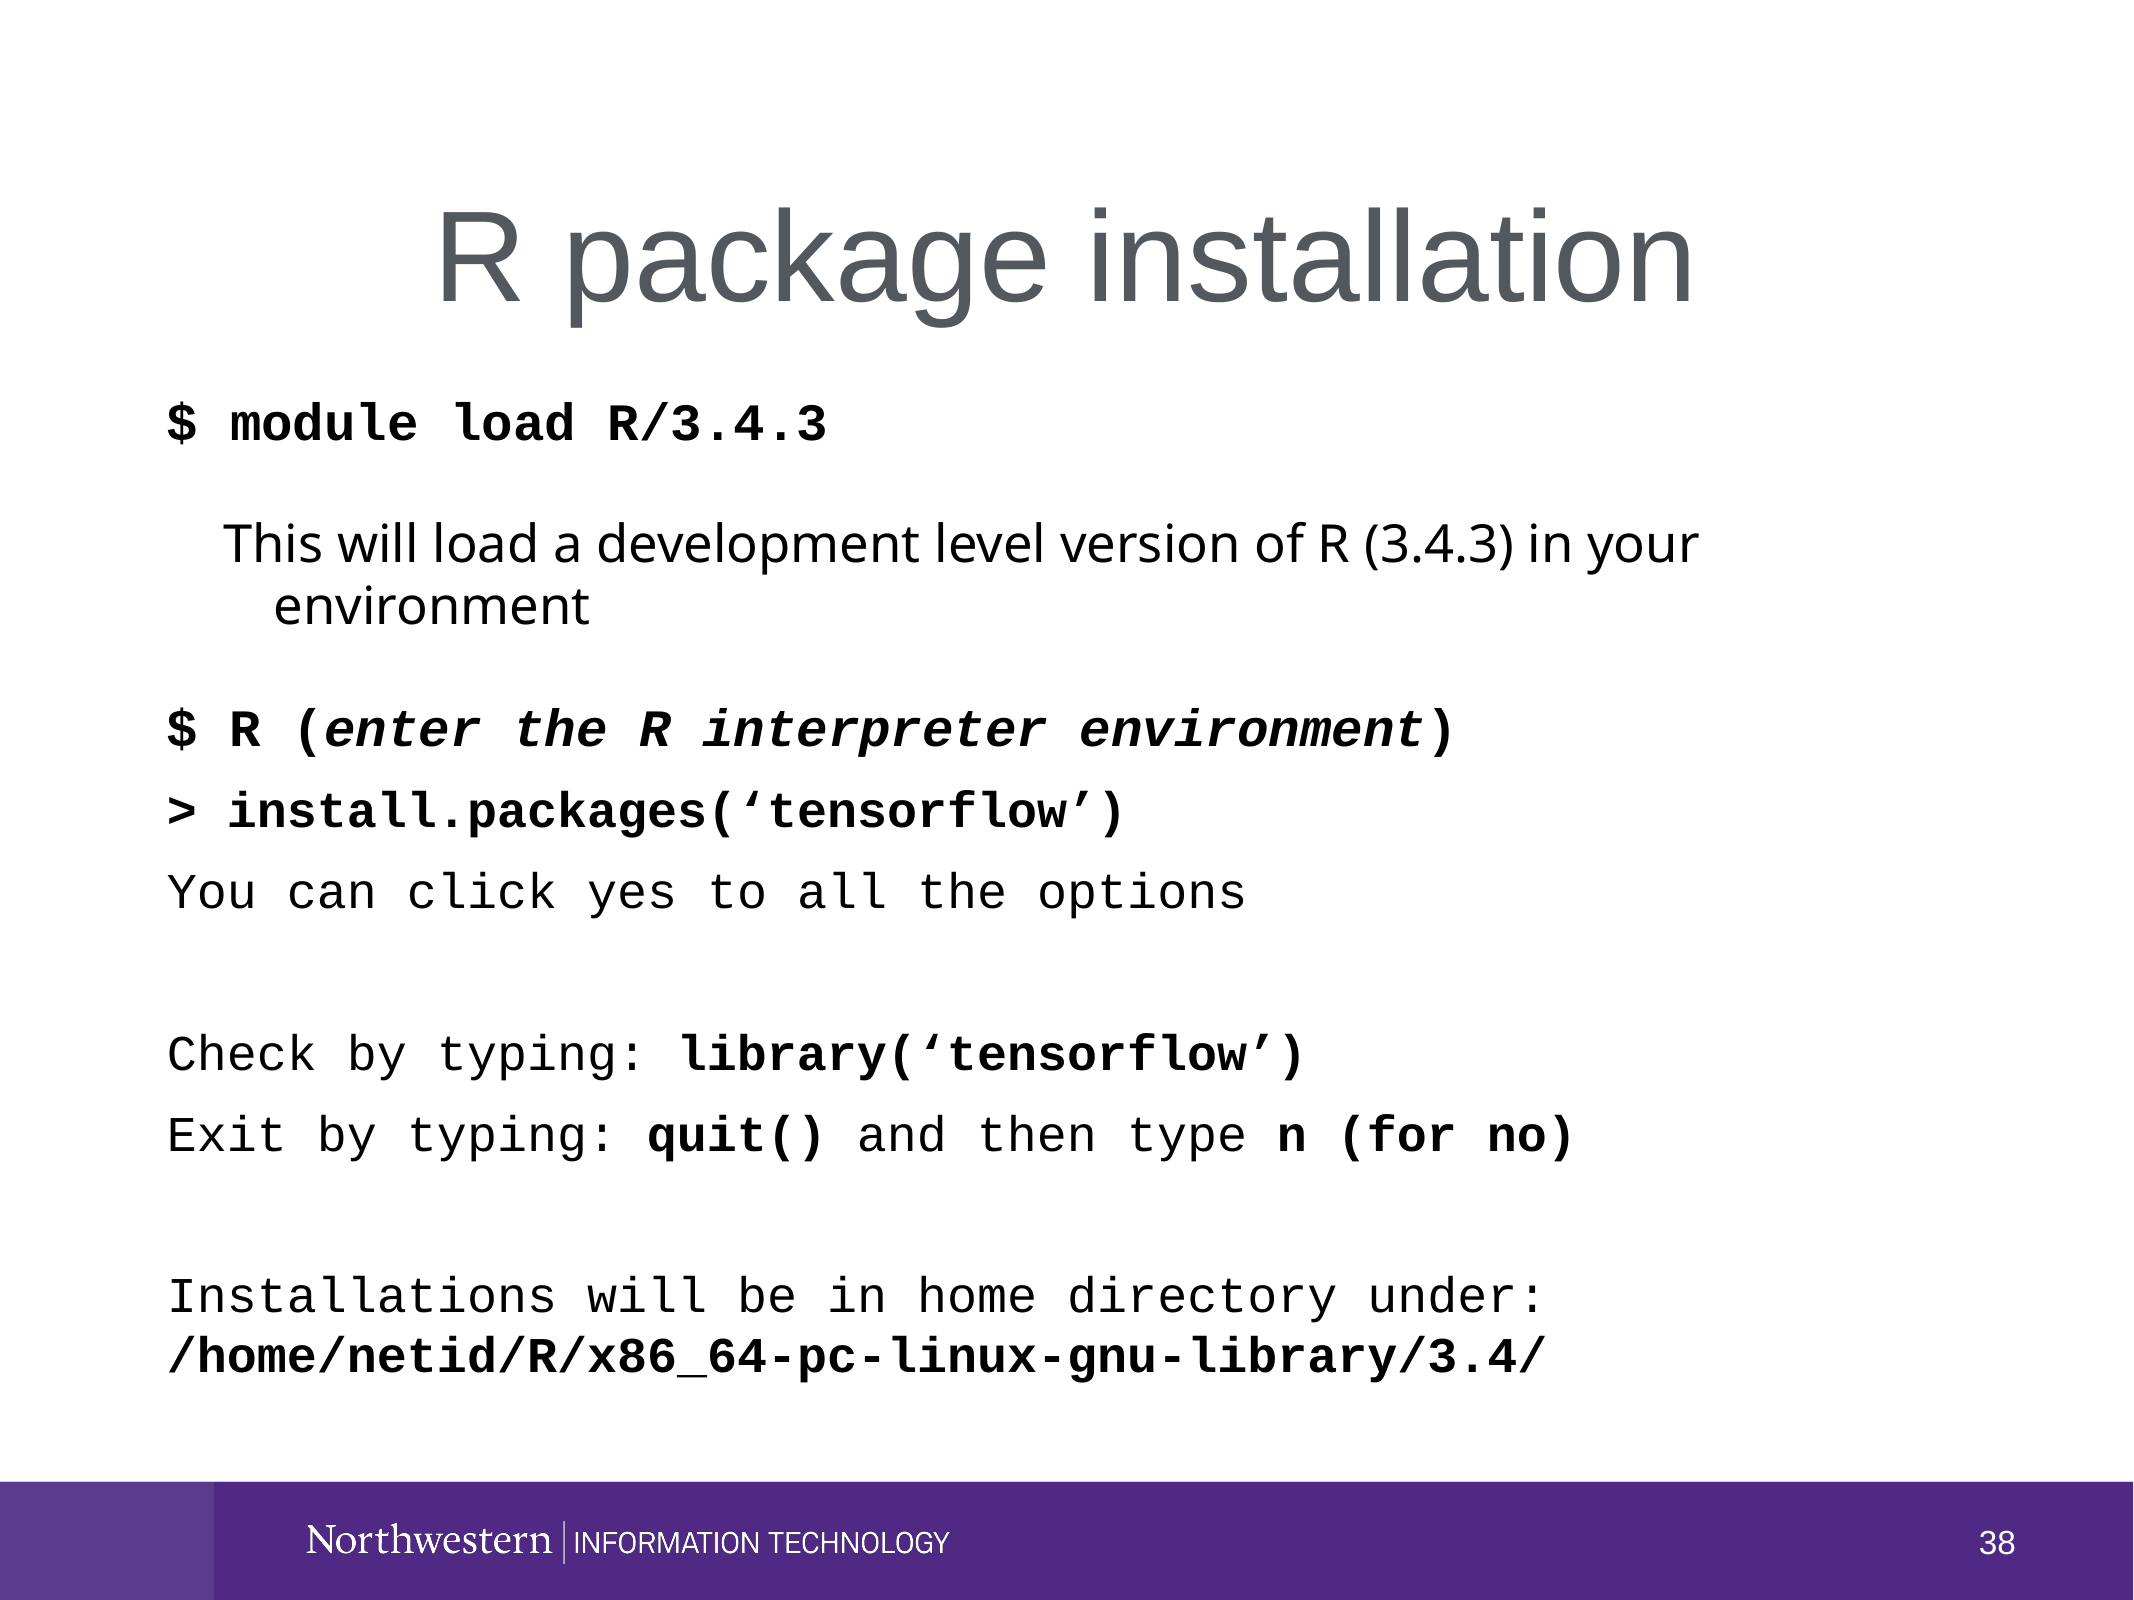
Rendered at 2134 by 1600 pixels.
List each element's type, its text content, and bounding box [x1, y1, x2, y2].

picture [0, 0, 2134, 1600]
title R package installation [155, 72, 1978, 428]
list $ module load R/3.4.3 This will load a development level version of R (3.4.3) in your environment $ R (enter the R interpreter environment) > install.packages(‘tensorflow’) You can click yes to all the options Check by typing: library(‘tensorflow’) Exit by typing: quit() and then type n (for no) Installations will be in home directory under: /home/netid/R/x86_64-pc-linux-gnu-library/3.4/ [155, 428, 1927, 1566]
slide_number 38 [1965, 1513, 2028, 1573]
